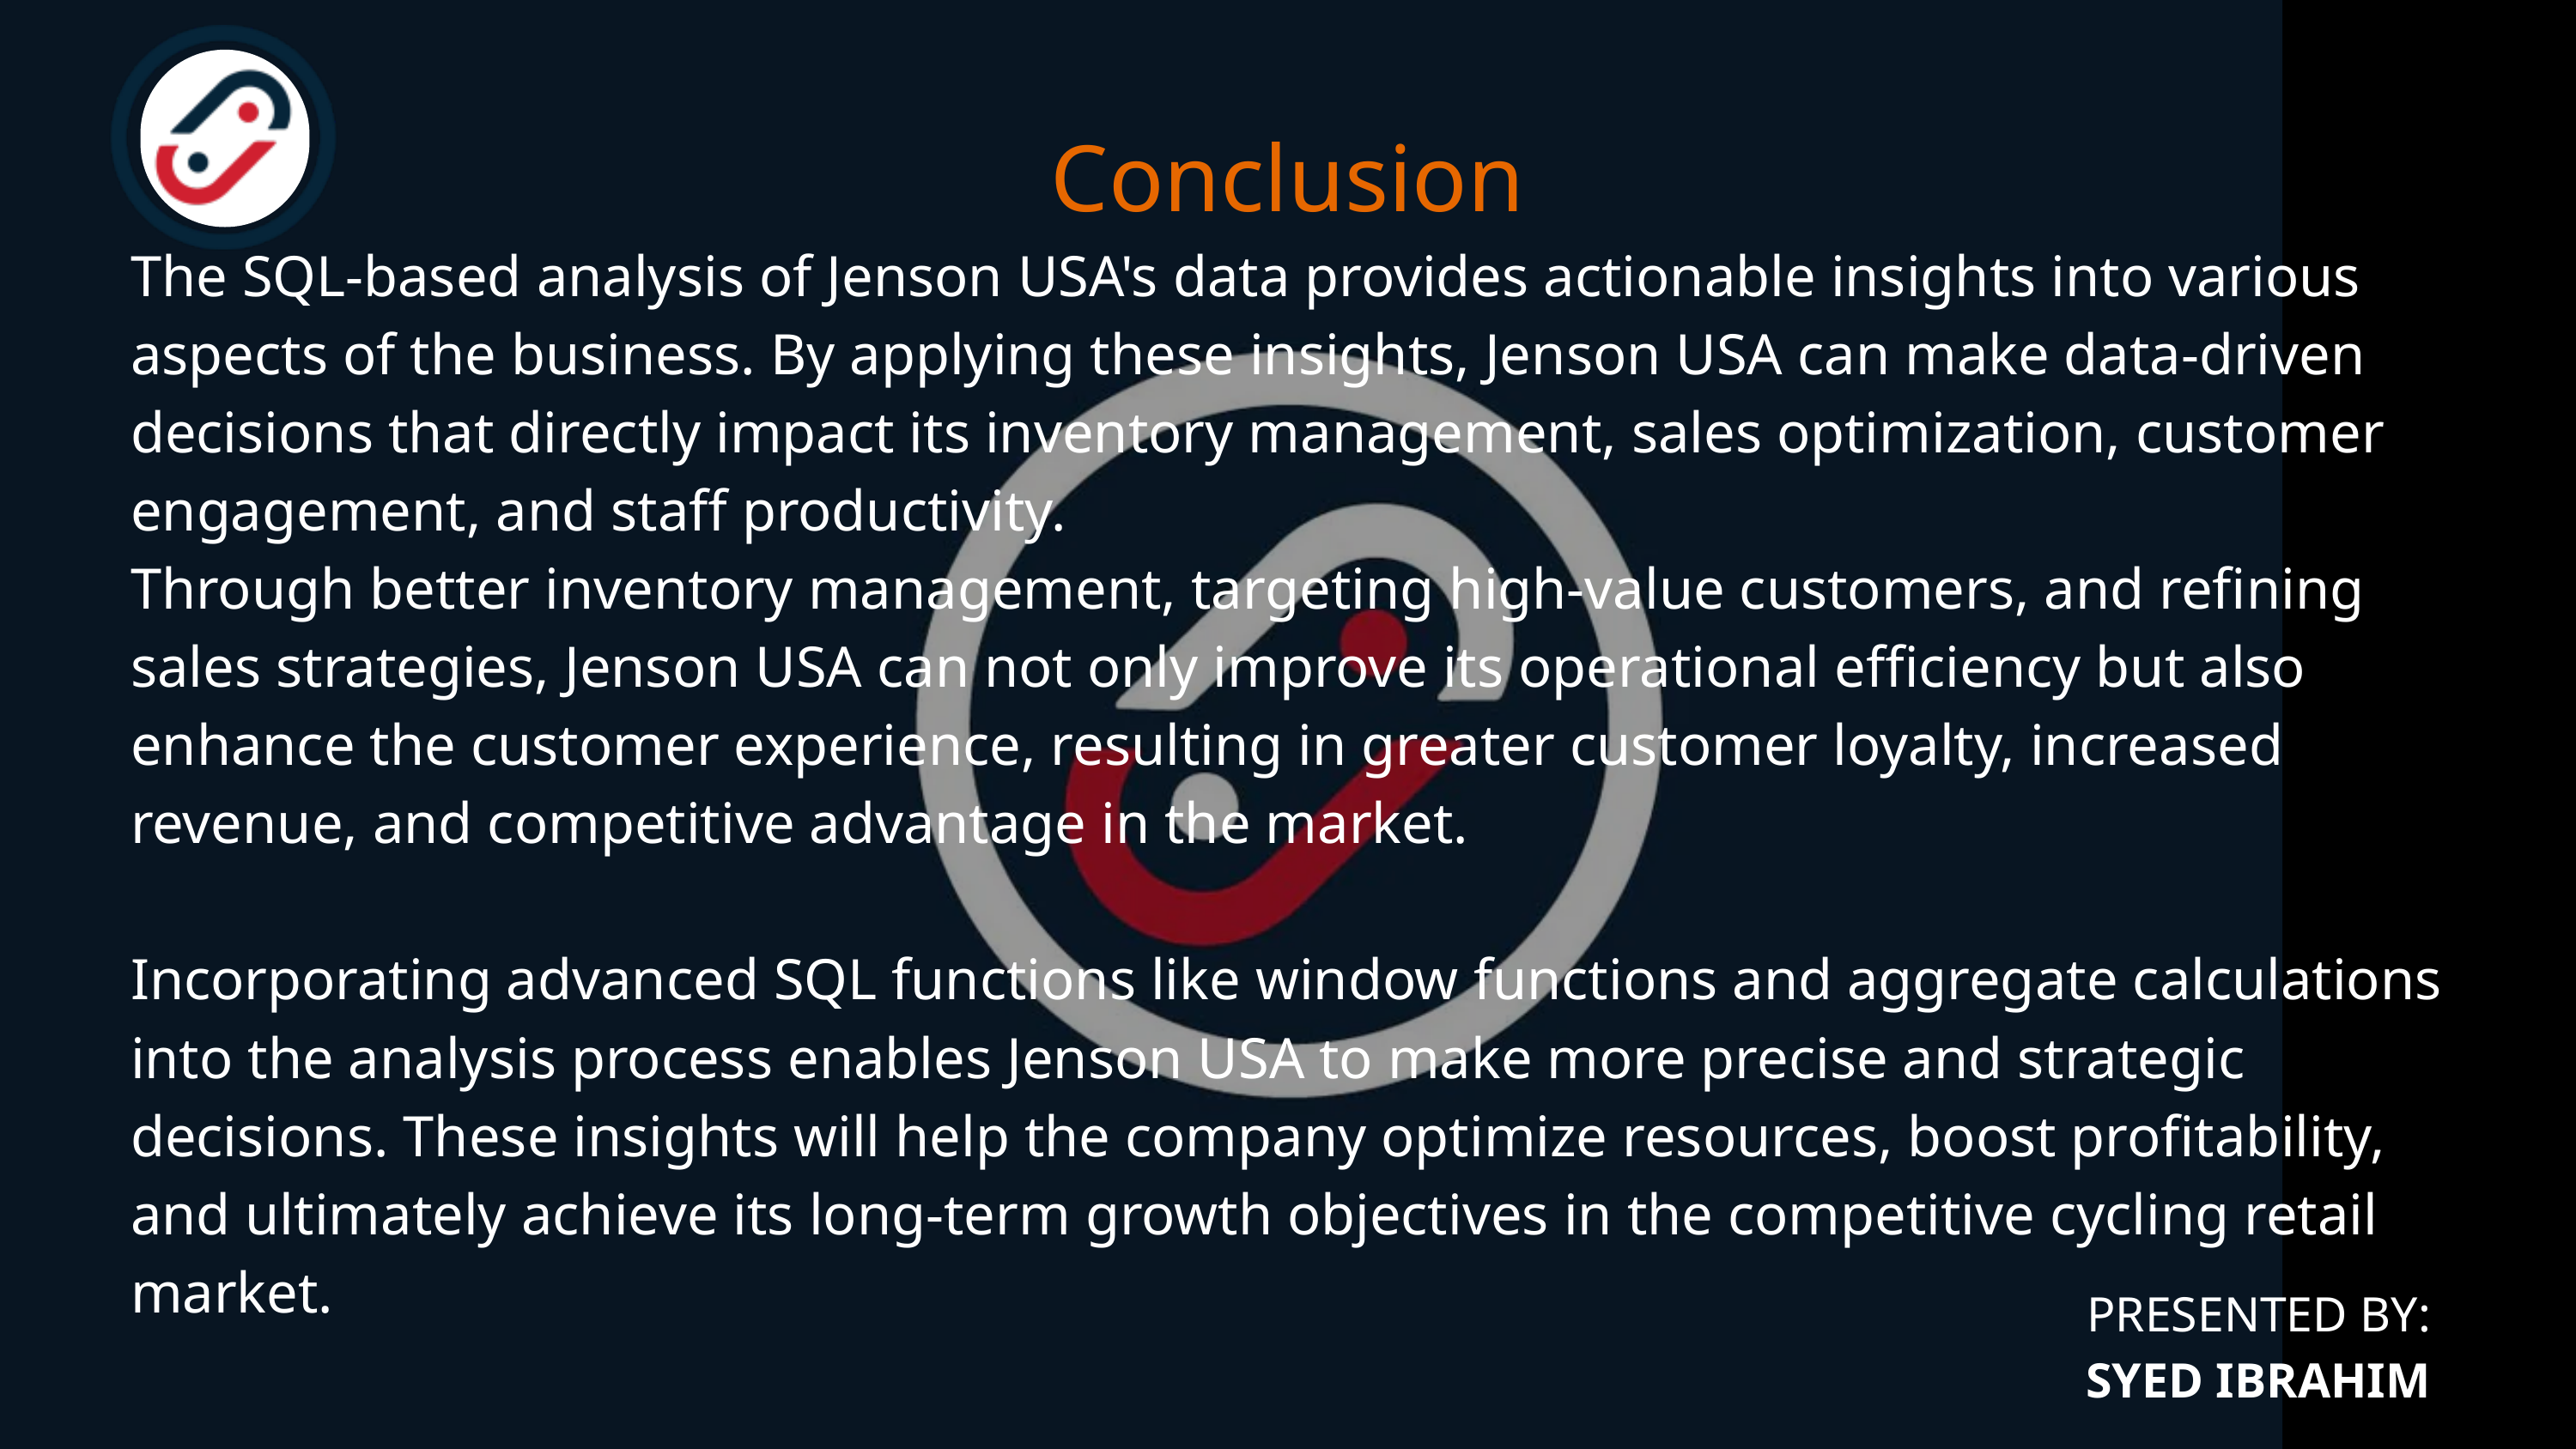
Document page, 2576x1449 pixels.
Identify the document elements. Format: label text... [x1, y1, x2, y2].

text_box Conclusion The SQL-based analysis of Jenson USA's data provides actionable insights into various aspects of the business. By applying these insights, Jenson USA can make data-driven decisions that directly impact its inventory management, sales optimization, customer engagement, and staff productivity. Through better inventory management, targeting high-value customers, and refining sales strategies, Jenson USA can not only improve its operational efficiency but also enhance the customer experience, resulting in greater customer loyalty, increased revenue, and competitive advantage in the market. Incorporating advanced SQL functions like window functions and aggregate calculations into the analysis process enables Jenson USA to make more precise and strategic decisions. These insights will help the company optimize resources, boost profitability, and ultimately achieve its long-term growth objectives in the competitive cycling retail market. [131, 100, 2445, 1381]
text_box PRESENTED BY: SYED IBRAHIM [2055, 1274, 2432, 1408]
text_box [87, 25, 357, 265]
text_box [0, 0, 2283, 1449]
